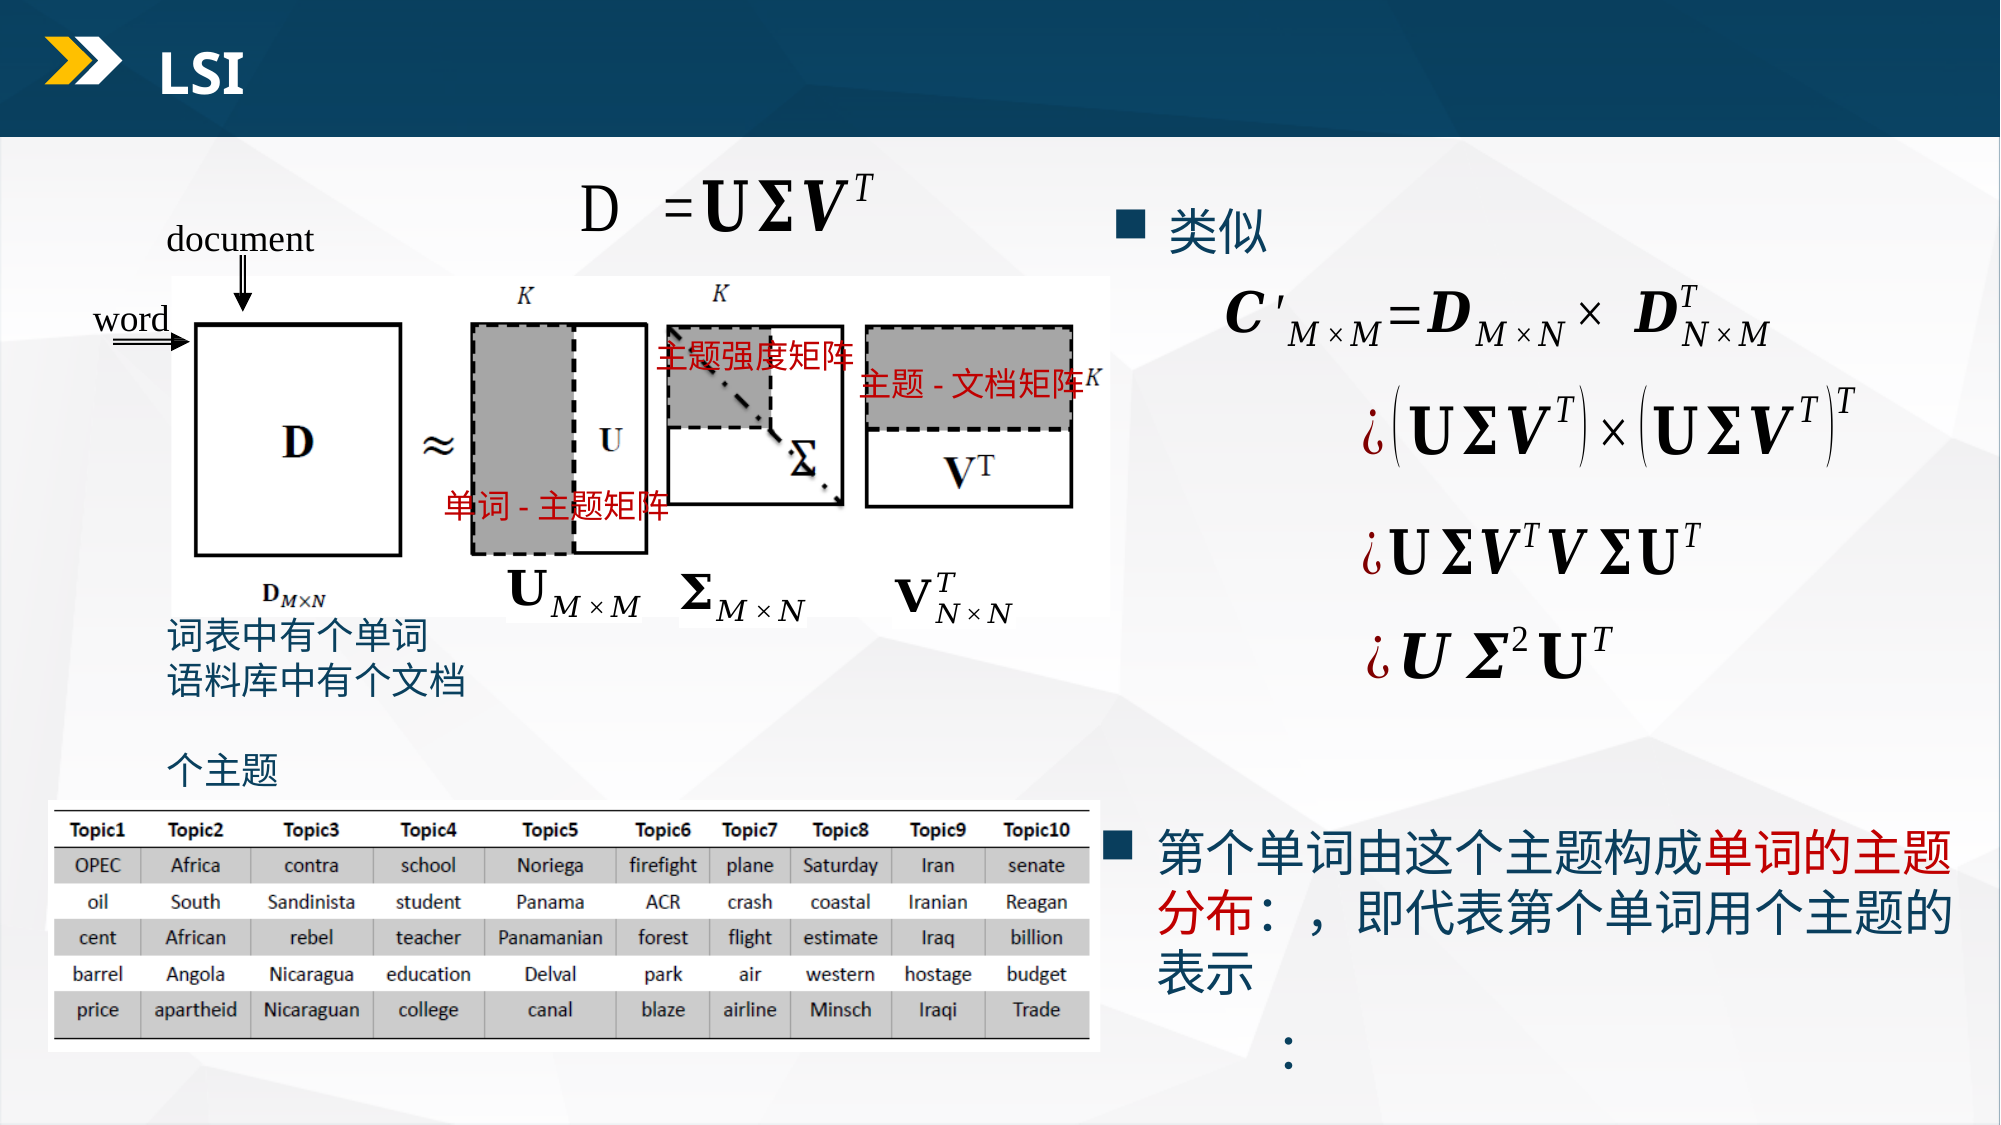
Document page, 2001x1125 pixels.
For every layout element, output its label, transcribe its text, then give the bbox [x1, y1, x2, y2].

text_box [48, 800, 1101, 1052]
text_box [233, 255, 253, 312]
text_box 主题-文档矩阵 [843, 355, 1100, 411]
text_box [113, 332, 190, 352]
list LSI [140, 28, 1027, 93]
text_box word [90, 291, 172, 339]
text_box [171, 276, 1111, 617]
text_box document [164, 211, 317, 259]
picture [0, 0, 2000, 1125]
text_box 单词-主题矩阵 [429, 477, 685, 533]
text_box 主题强度矩阵 [640, 328, 870, 383]
